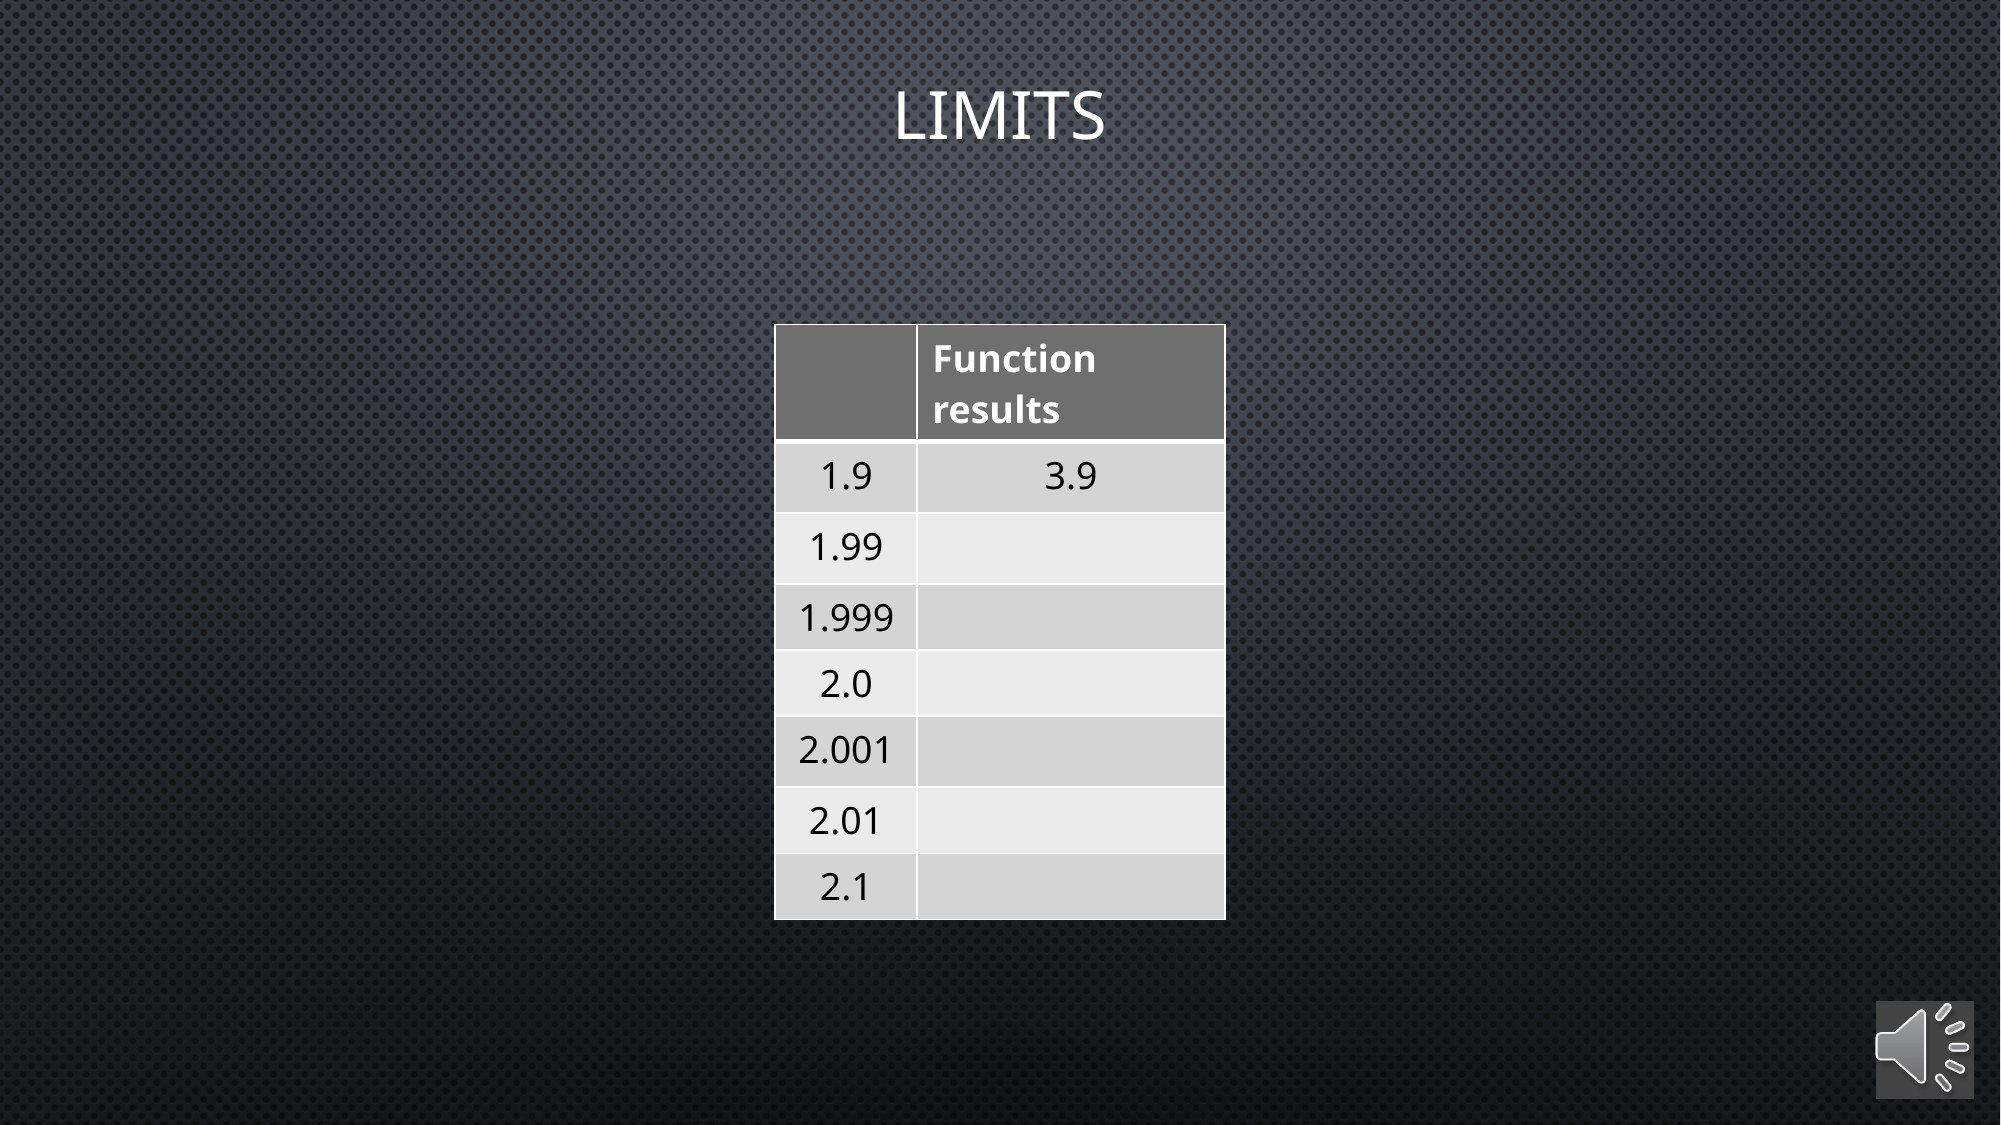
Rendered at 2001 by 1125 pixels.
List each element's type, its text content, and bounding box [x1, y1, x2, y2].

picture [1874, 999, 1976, 1101]
title Limits [184, 12, 1816, 213]
